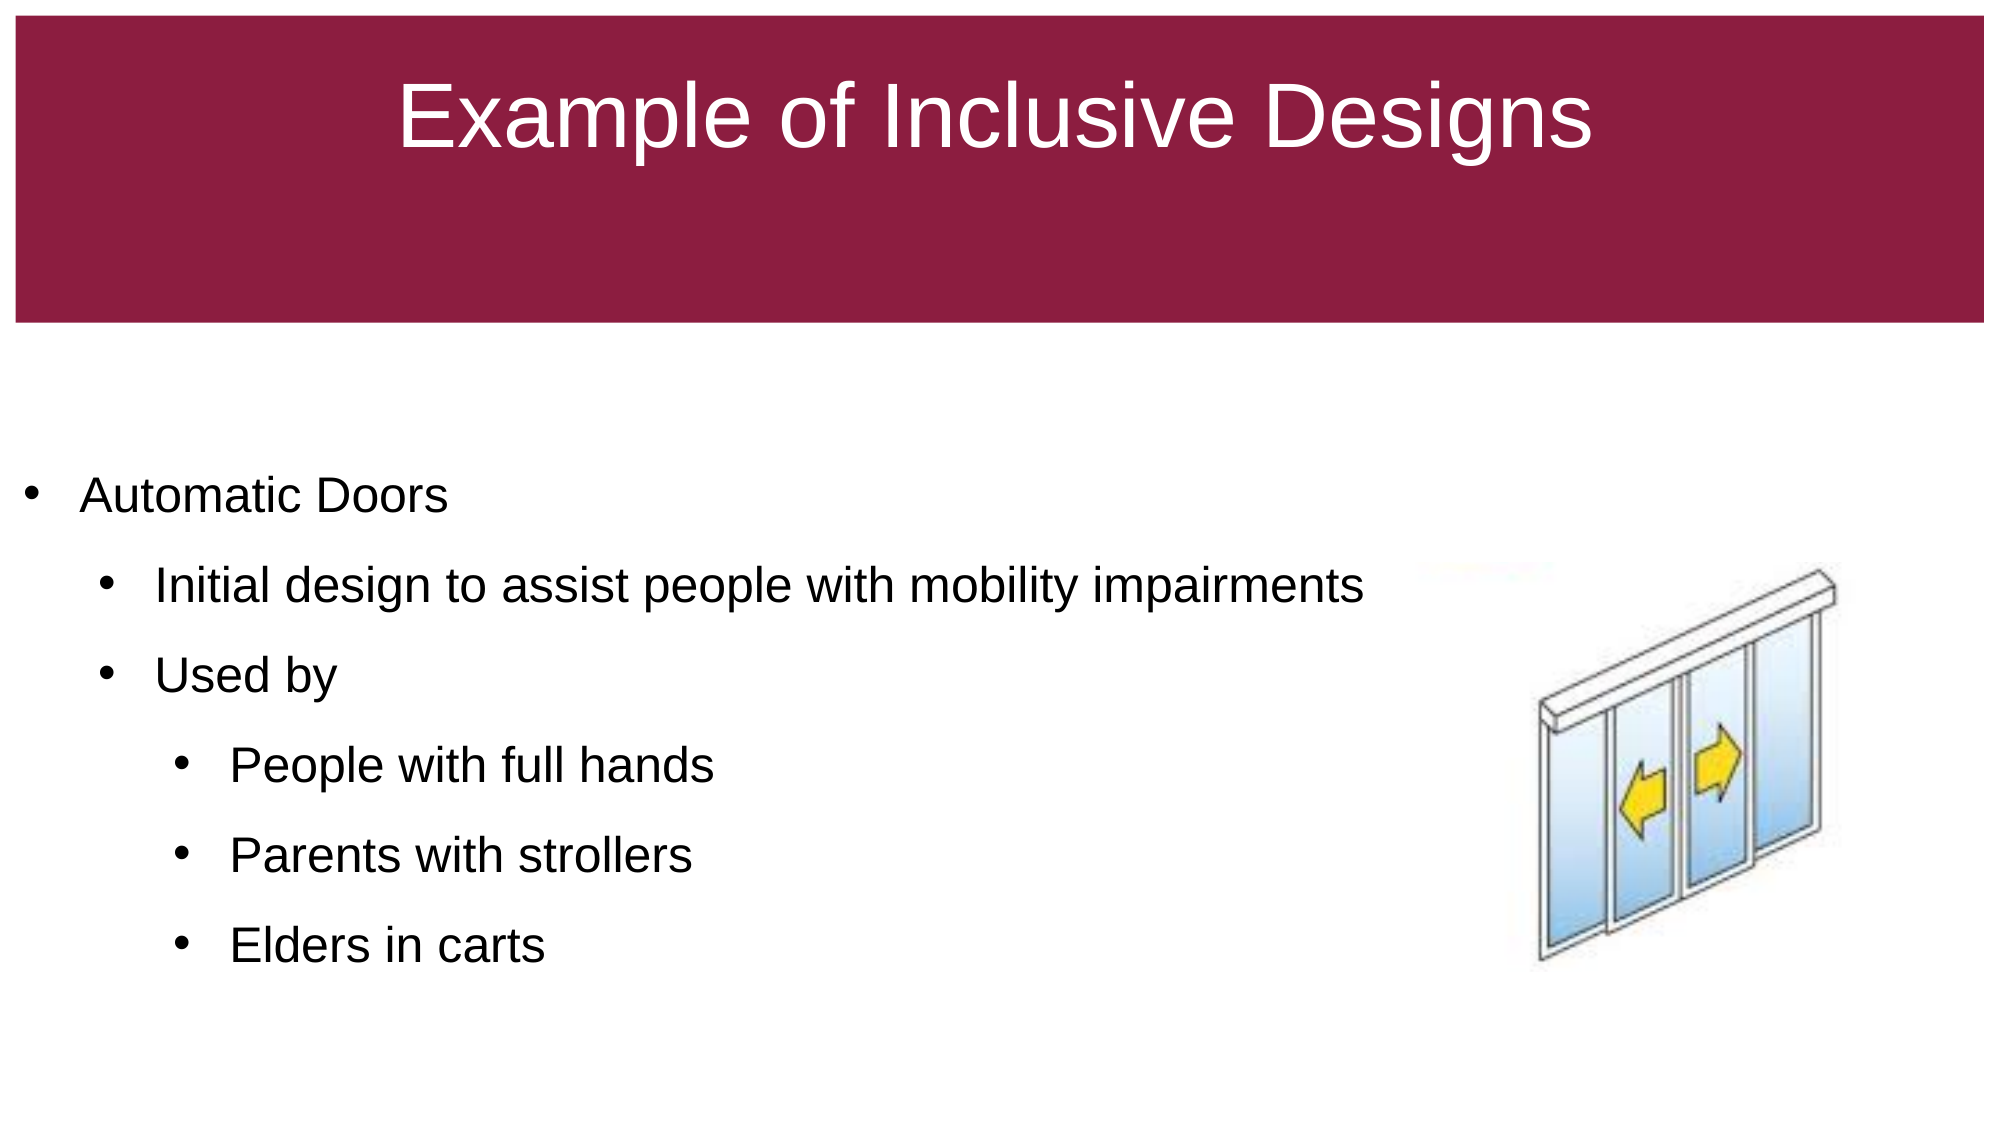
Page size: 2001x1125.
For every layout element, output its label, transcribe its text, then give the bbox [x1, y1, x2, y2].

text_box [15, 15, 1984, 323]
title Example of Inclusive Designs [87, 47, 1904, 266]
picture [1375, 562, 2000, 972]
text_box Automatic Doors Initial design to assist people with mobility impairments Used by People with full hands Parents with strollers Elders in carts [8, 394, 1904, 1110]
